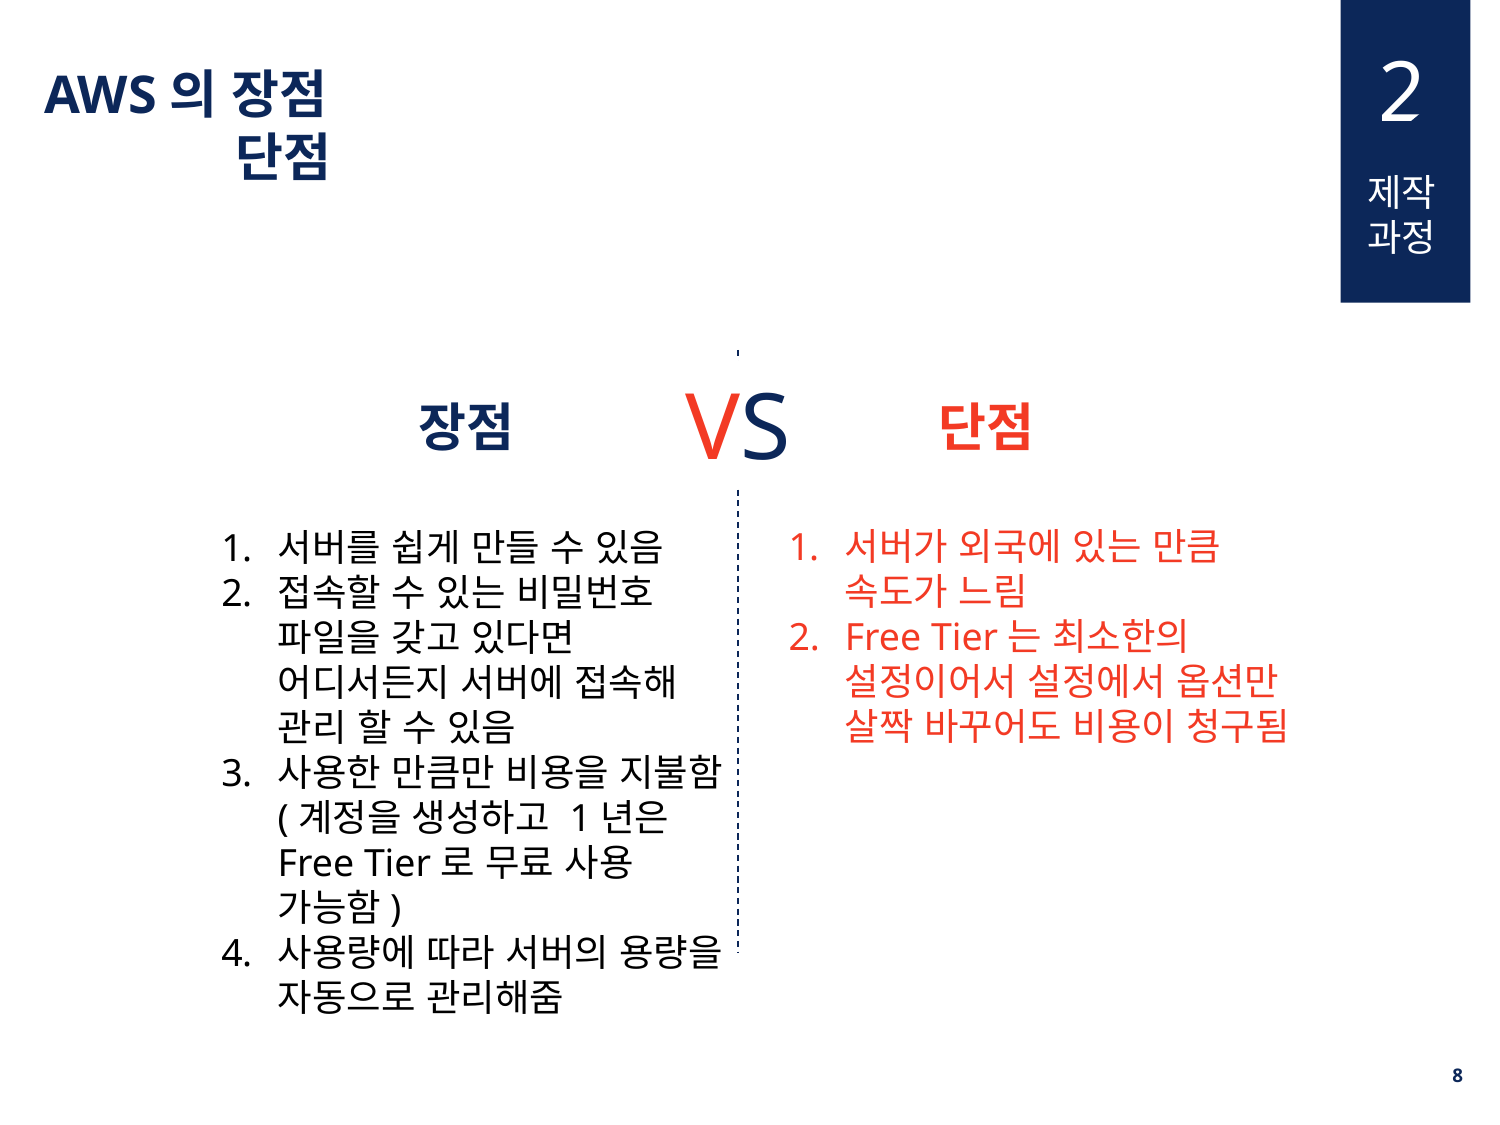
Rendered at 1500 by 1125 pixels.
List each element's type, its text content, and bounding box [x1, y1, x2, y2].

text_box 단점 [879, 386, 1093, 464]
text_box 제작과정 [1352, 161, 1471, 266]
text_box 서버가 외국에 있는 만큼 속도가 느림 Free Tier는 최소한의 설정이어서 설정에서 옵션만 살짝 바꾸어도 비용이 청구됨 [773, 515, 1306, 800]
text_box 서버를 쉽게 만들 수 있음 접속할 수 있는 비밀번호 파일을 갖고 있다면 어디서든지 서버에 접속해 관리 할 수 있음 사용한 만큼만 비용을 지불함(계정을 생성하고 1년은 Free Tier로 무료 사용 가능함) 사용량에 따라 서버의 용량을 자동으로 관리해줌 [206, 516, 739, 1027]
text_box VS [743, 360, 845, 485]
text_box [1338, 0, 1473, 305]
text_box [1363, 30, 1459, 150]
text_box 장점 [360, 386, 573, 464]
slide_number 7 [1128, 1046, 1478, 1107]
text_box AWS의 장점 단점 [29, 54, 892, 195]
text_box VS [631, 360, 733, 485]
